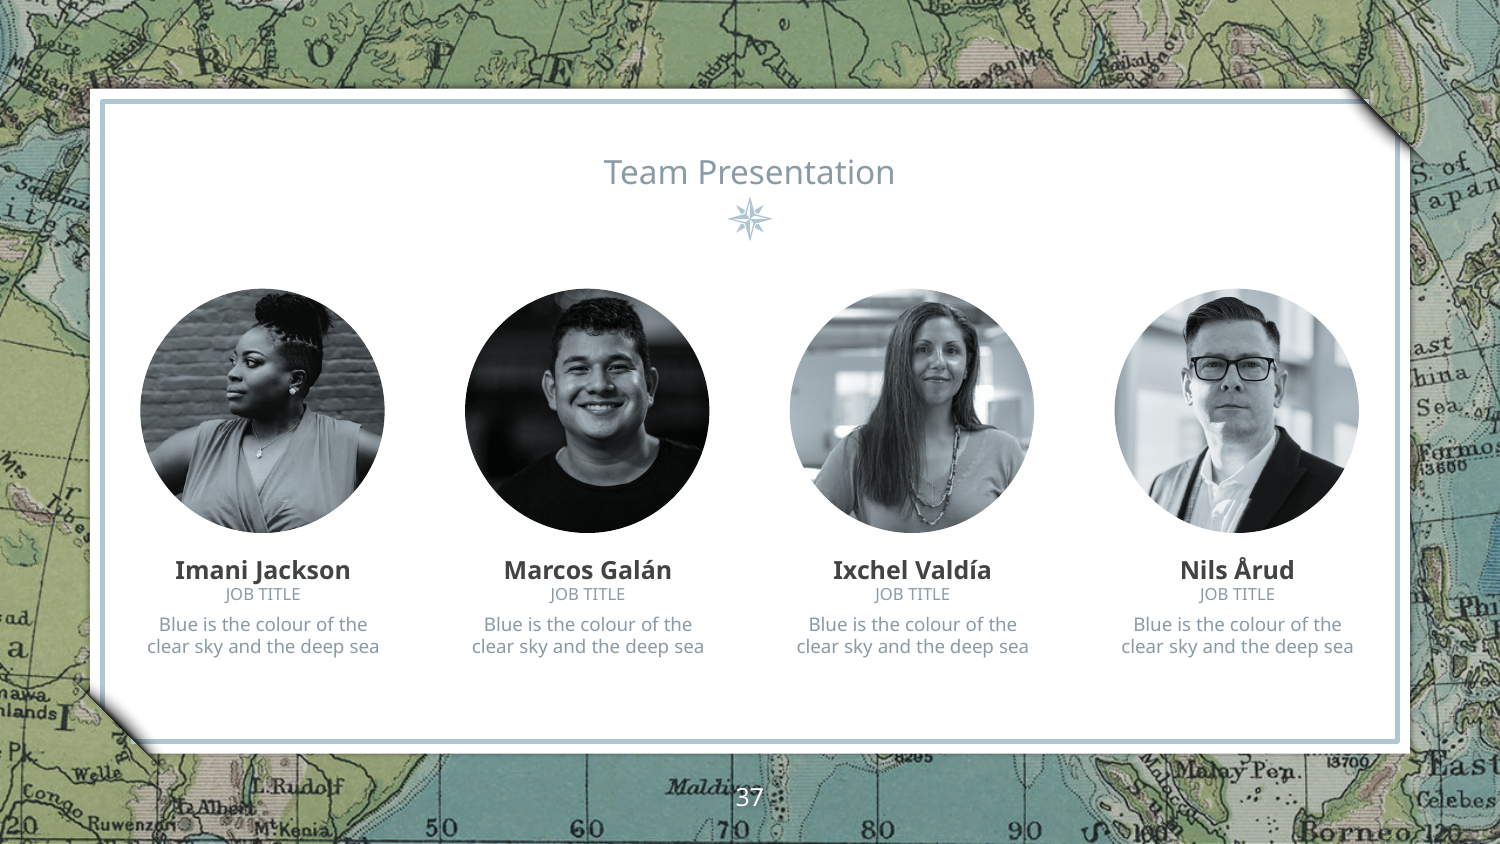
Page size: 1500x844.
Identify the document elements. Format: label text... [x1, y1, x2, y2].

picture [0, 0, 1500, 844]
text_box Imani Jackson JOB TITLE Blue is the colour of the clear sky and the deep sea [141, 554, 386, 675]
text_box Ixchel Valdía JOB TITLE Blue is the colour of the clear sky and the deep sea [790, 554, 1035, 675]
text_box Marcos Galán JOB TITLE Blue is the colour of the clear sky and the deep sea [465, 554, 711, 675]
picture [140, 288, 385, 534]
text_box Nils Årud JOB TITLE Blue is the colour of the clear sky and the deep sea [1115, 554, 1360, 675]
picture [464, 288, 710, 534]
slide_number 37 [705, 753, 795, 844]
picture [789, 288, 1035, 534]
picture [1114, 288, 1360, 534]
title Team Presentation [164, 101, 1336, 192]
